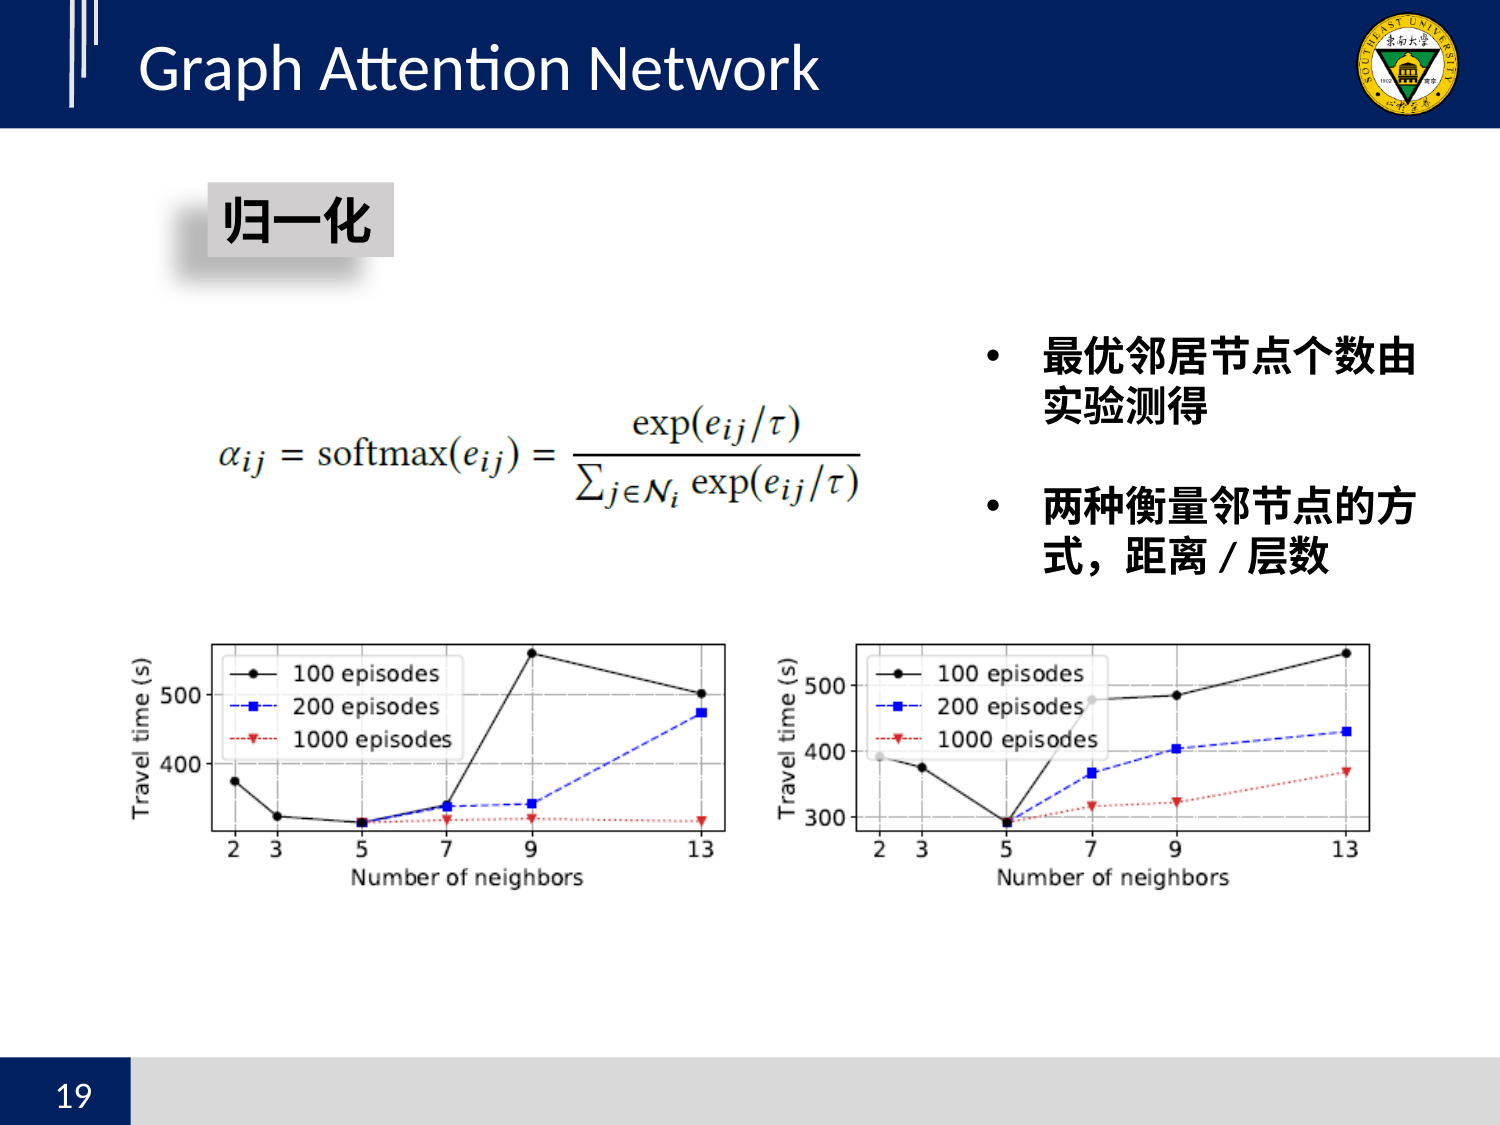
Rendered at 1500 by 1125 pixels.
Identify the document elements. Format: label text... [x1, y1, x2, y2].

picture [1356, 12, 1459, 116]
picture [116, 622, 1408, 909]
text_box 19 [39, 1063, 124, 1124]
text_box 归一化 [207, 182, 394, 258]
picture [207, 386, 863, 527]
text_box [0, 0, 1500, 129]
text_box Graph Attention Network [123, 16, 888, 111]
text_box 最优邻居节点个数由实验测得 两种衡量邻节点的方式，距离/层数 [971, 322, 1441, 588]
